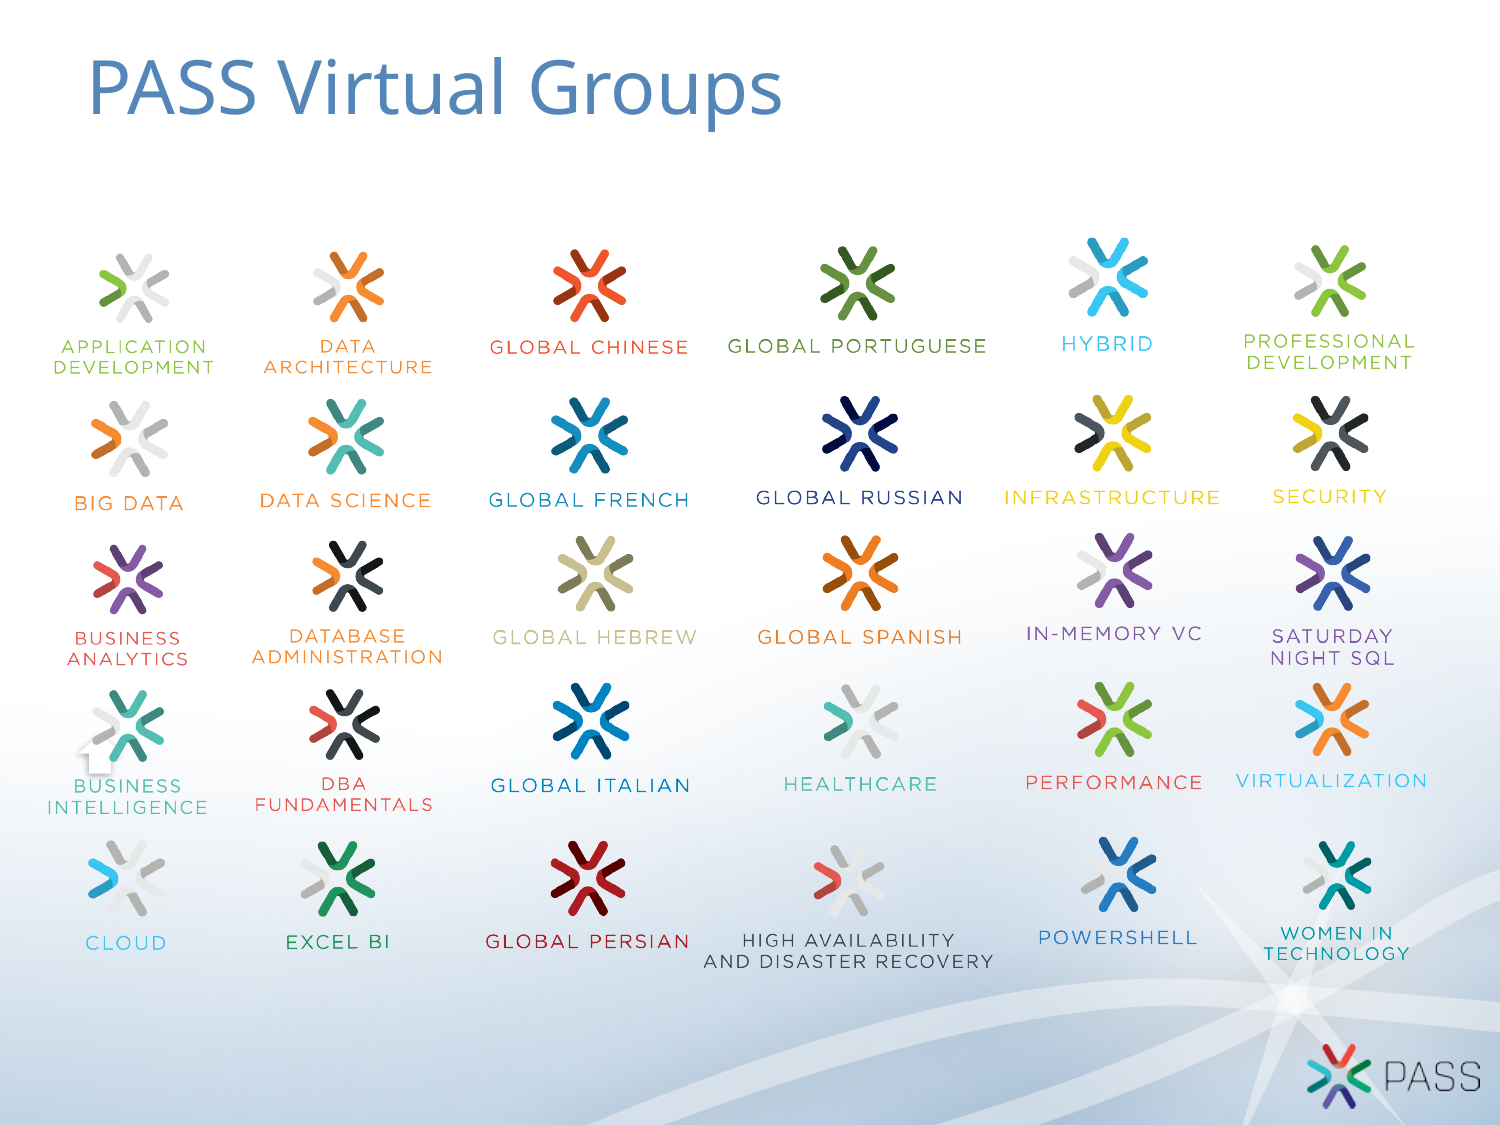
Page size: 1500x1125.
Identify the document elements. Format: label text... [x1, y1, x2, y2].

picture [0, 0, 1500, 1125]
title PASS Virtual Groups [71, 48, 1422, 162]
